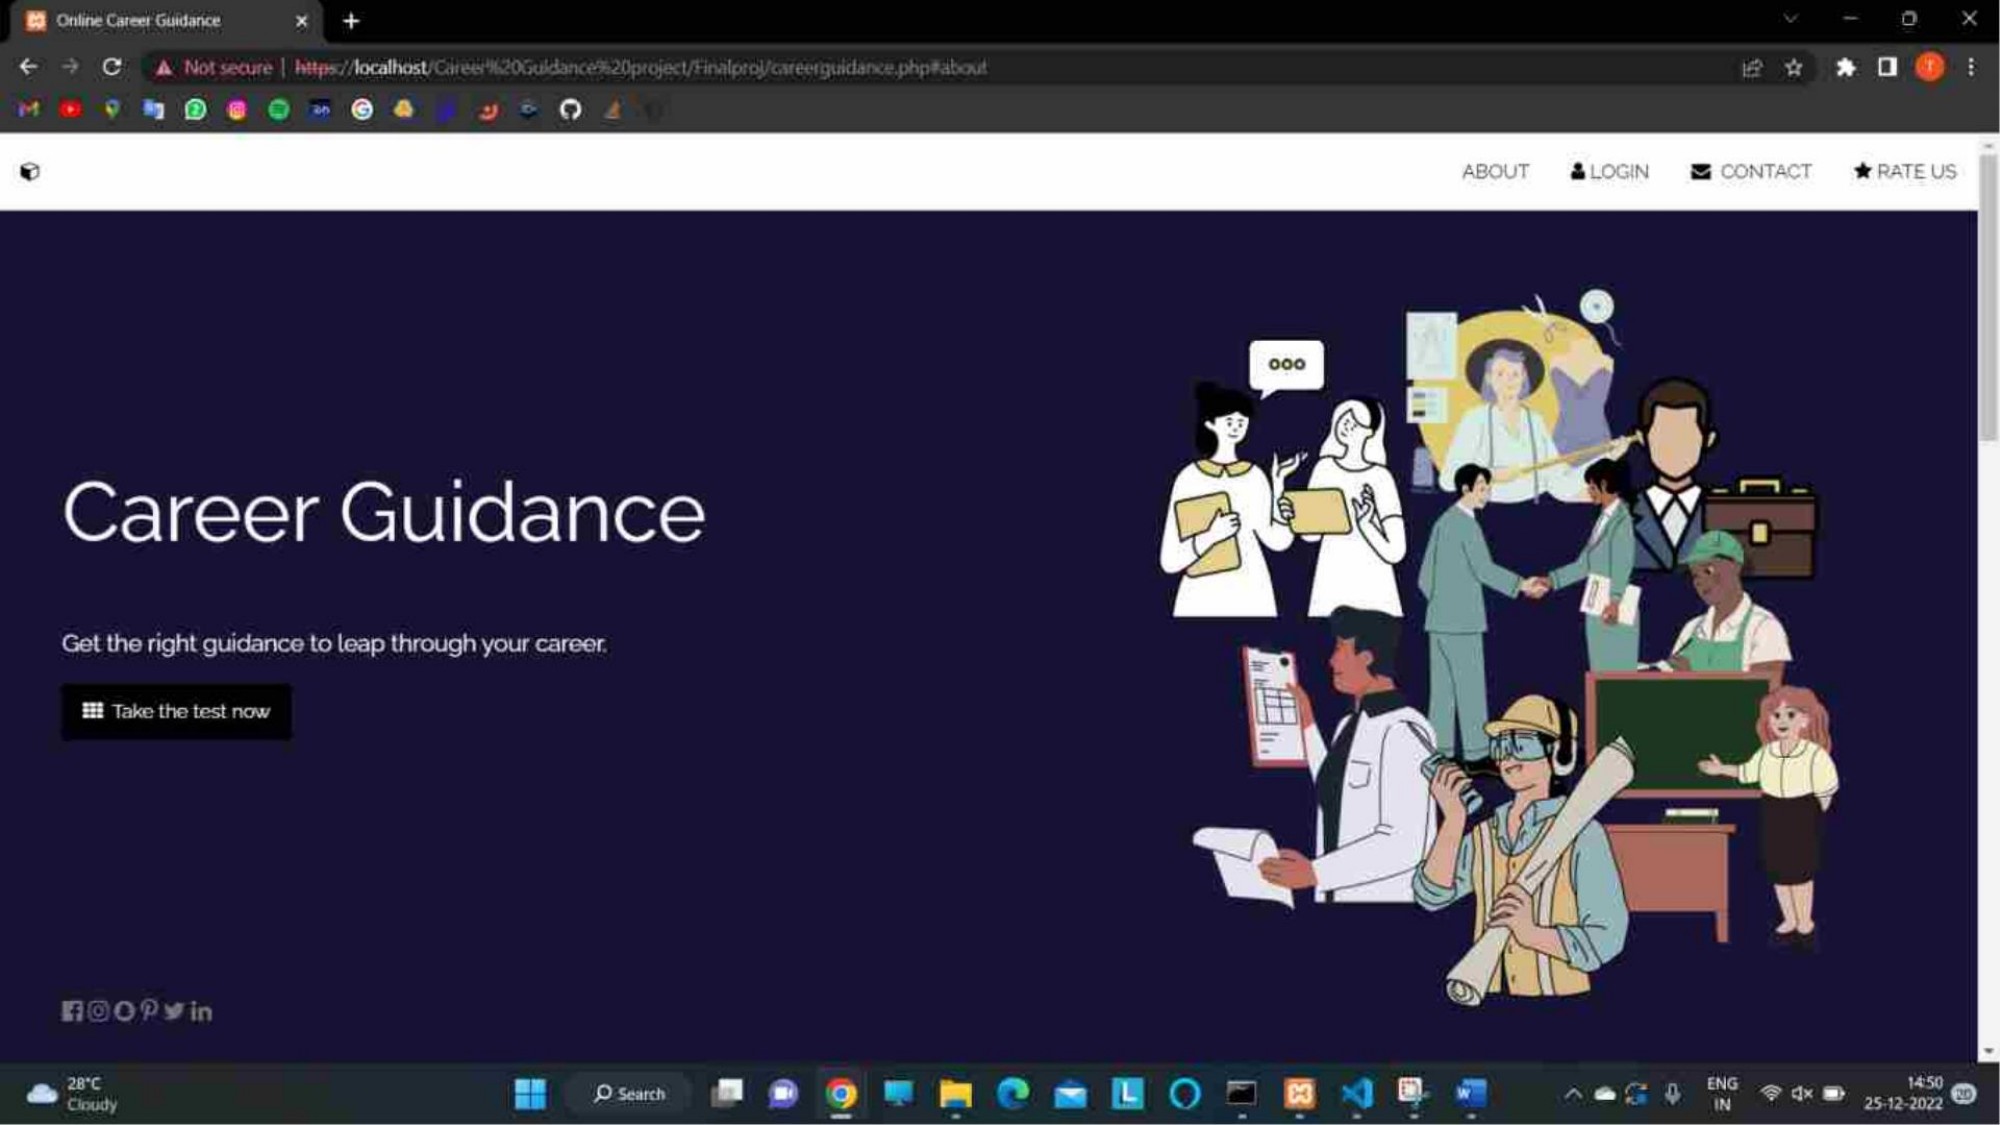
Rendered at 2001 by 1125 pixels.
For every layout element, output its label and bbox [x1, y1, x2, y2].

text_box [0, 0, 2000, 1125]
